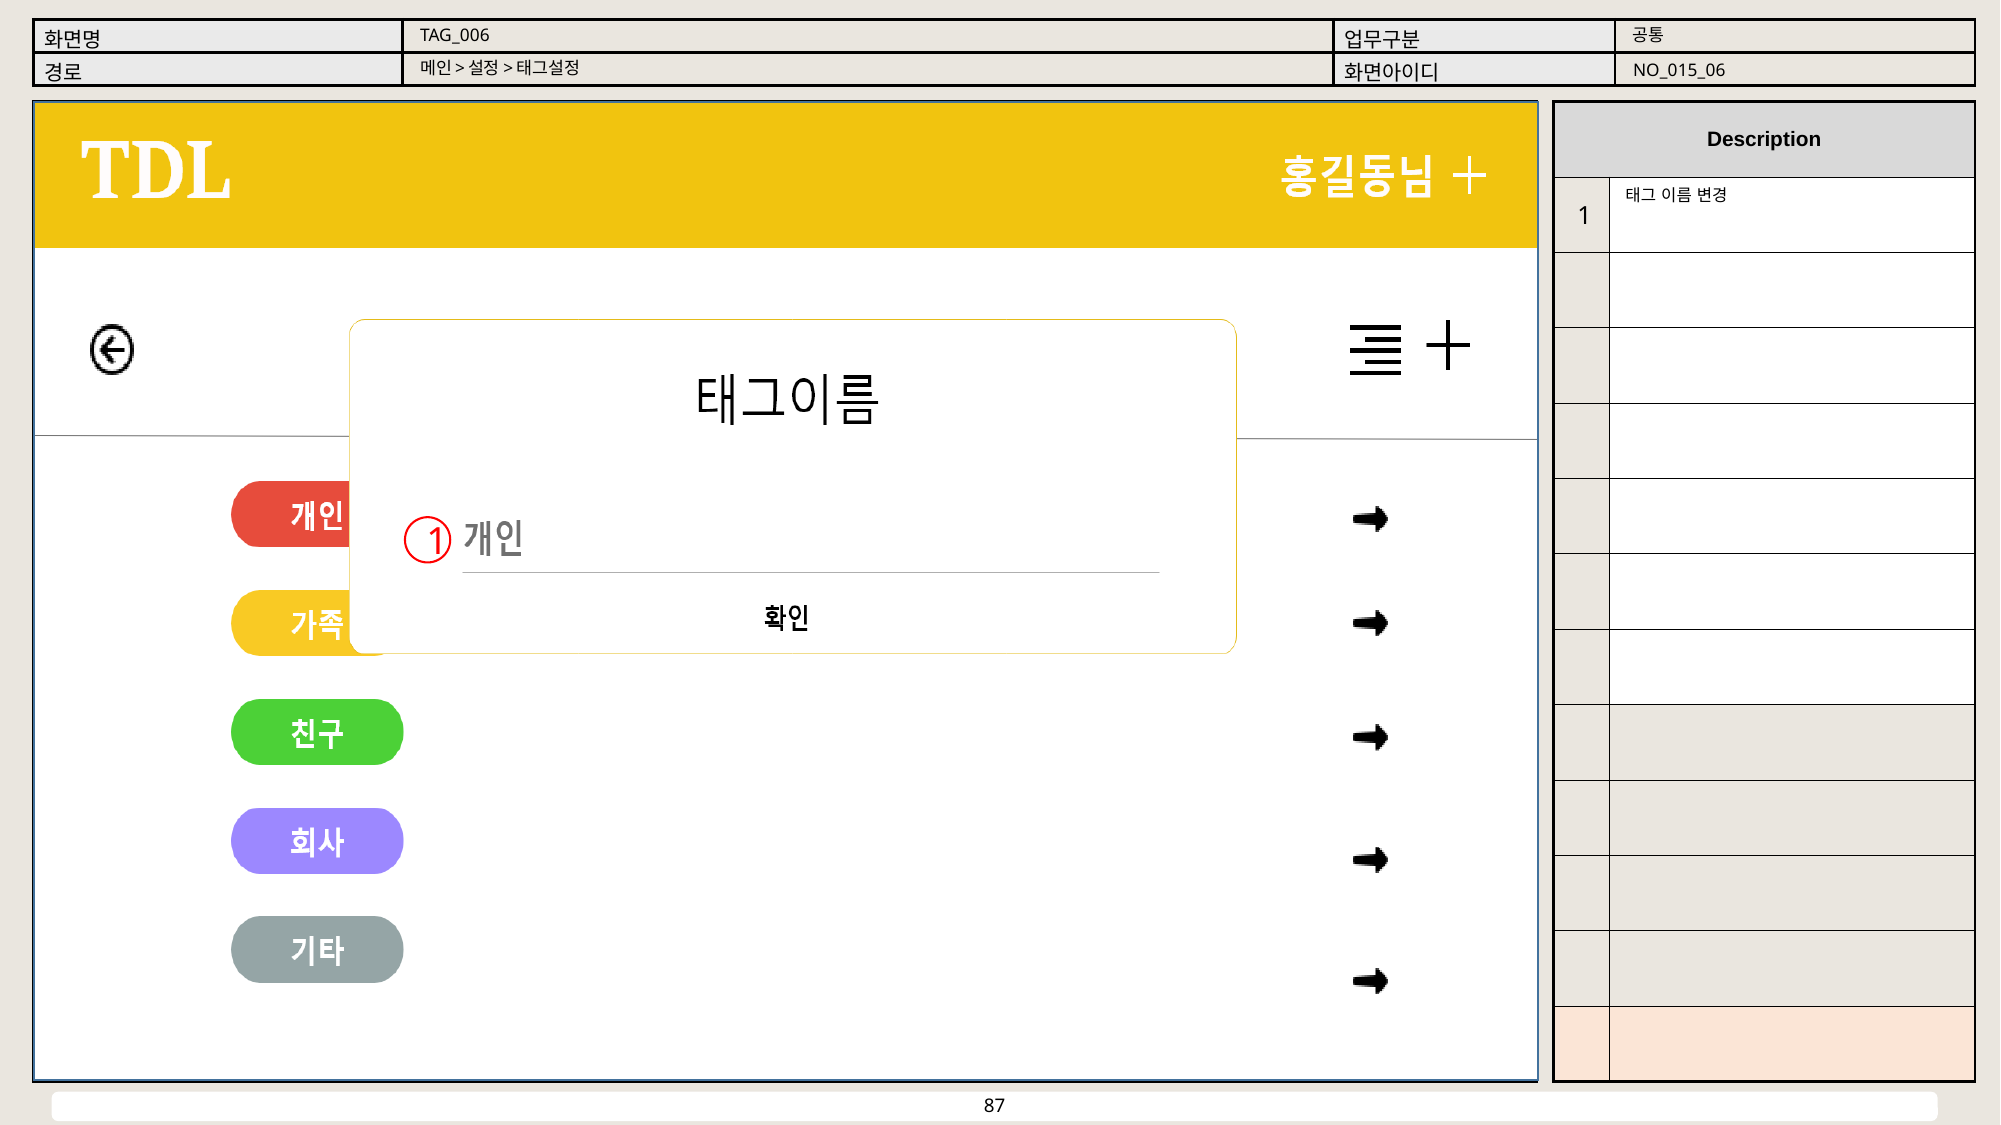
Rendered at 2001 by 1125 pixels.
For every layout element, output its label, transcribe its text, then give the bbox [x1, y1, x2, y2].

list 메인>설정>태그설정 [404, 52, 1331, 86]
text_box 태그 이름 변경 [1610, 177, 1959, 213]
list NO_015_06 [1618, 53, 1976, 88]
text_box 1 [1562, 192, 1602, 237]
text_box 1 [403, 516, 452, 564]
list 공통 [1617, 19, 1975, 54]
text_box [33, 101, 1539, 1081]
list TAG_006 [404, 19, 1331, 52]
